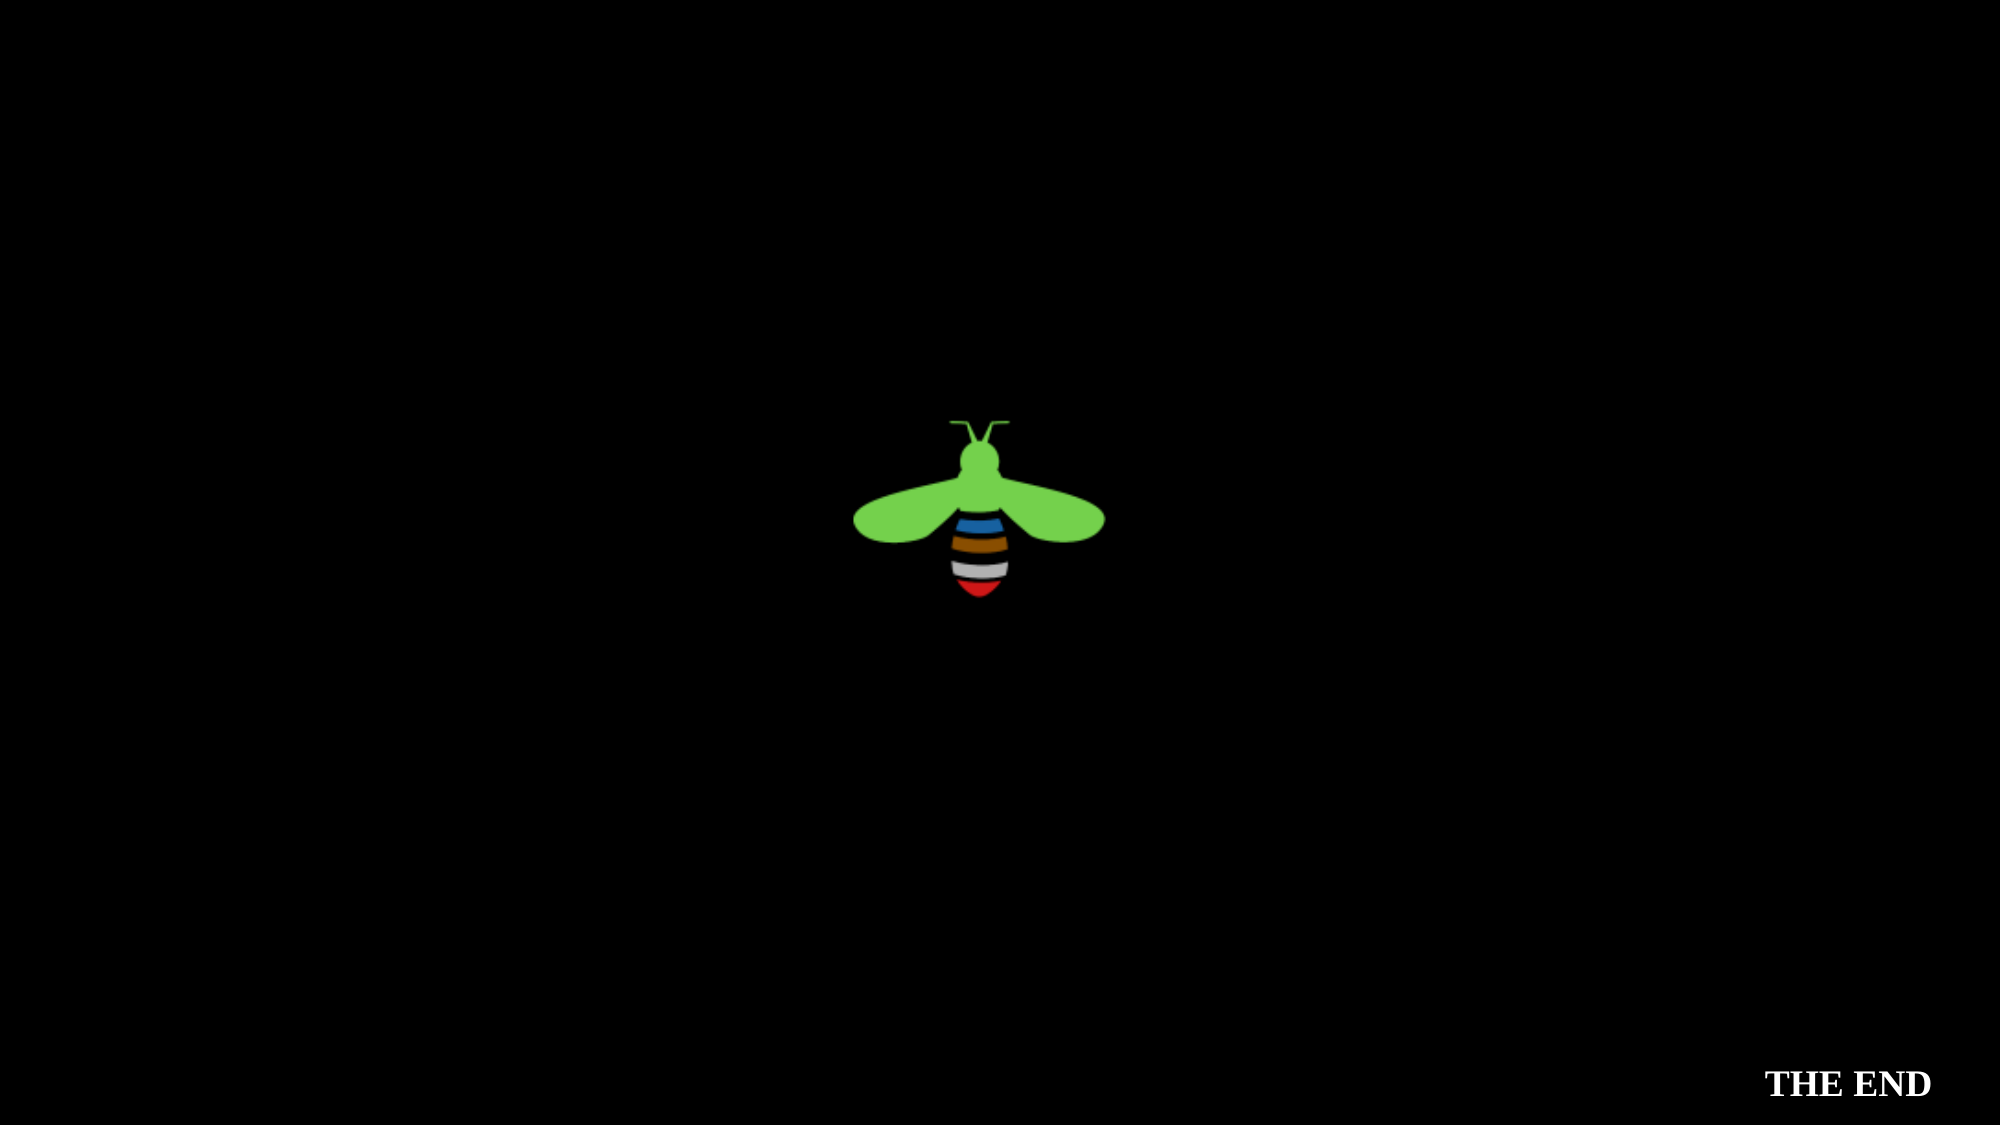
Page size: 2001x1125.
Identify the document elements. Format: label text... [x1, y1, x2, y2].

picture [795, 335, 1163, 703]
text_box THE END [1750, 1051, 1948, 1111]
